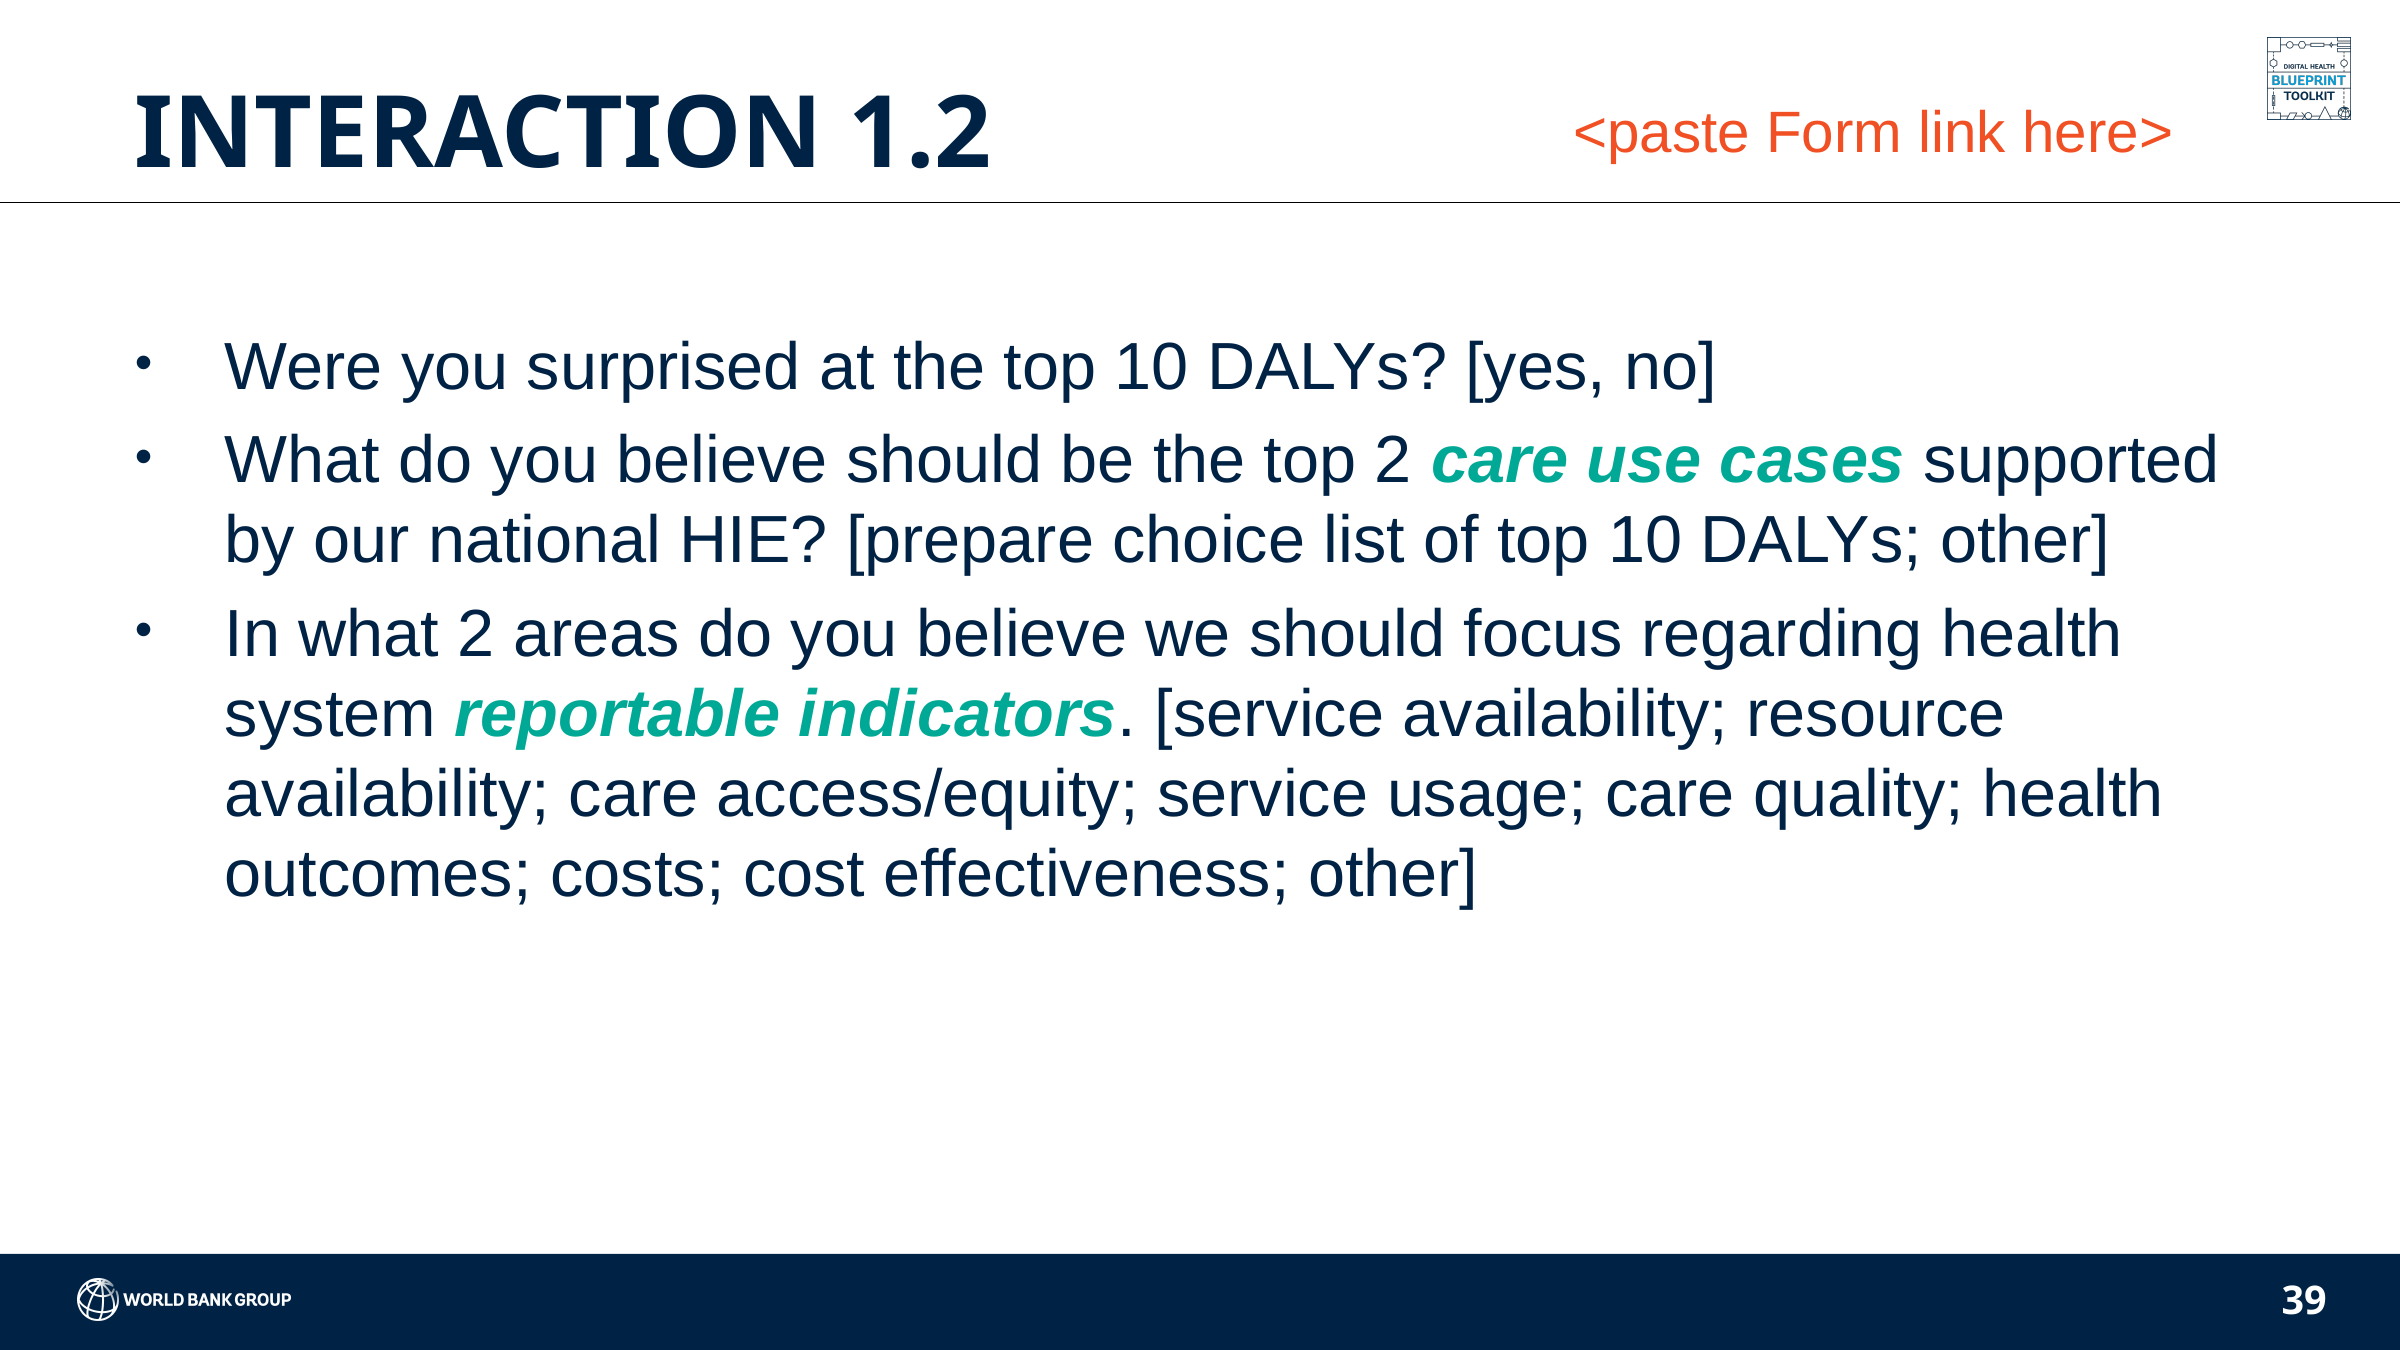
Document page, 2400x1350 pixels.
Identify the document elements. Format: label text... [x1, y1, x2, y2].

text_box <paste Form link here> [1558, 86, 2189, 172]
title INTERACTION 1.2 [120, 59, 2299, 285]
picture [2267, 37, 2351, 120]
list Were you surprised at the top 10 DALYs? [yes, no] What do you believe should be the top 2 care use cases supported by our national HIE? [prepare choice list of top 10 DALYs; other] In what 2 areas do you believe we should focus regarding health system reportable indicators. [service availability; resource availability; care access/equity; service usage; care quality; health outcomes; costs; cost effectiveness; other] [120, 315, 2280, 1206]
slide_number 39 [1790, 1265, 2351, 1338]
picture [77, 1278, 291, 1321]
